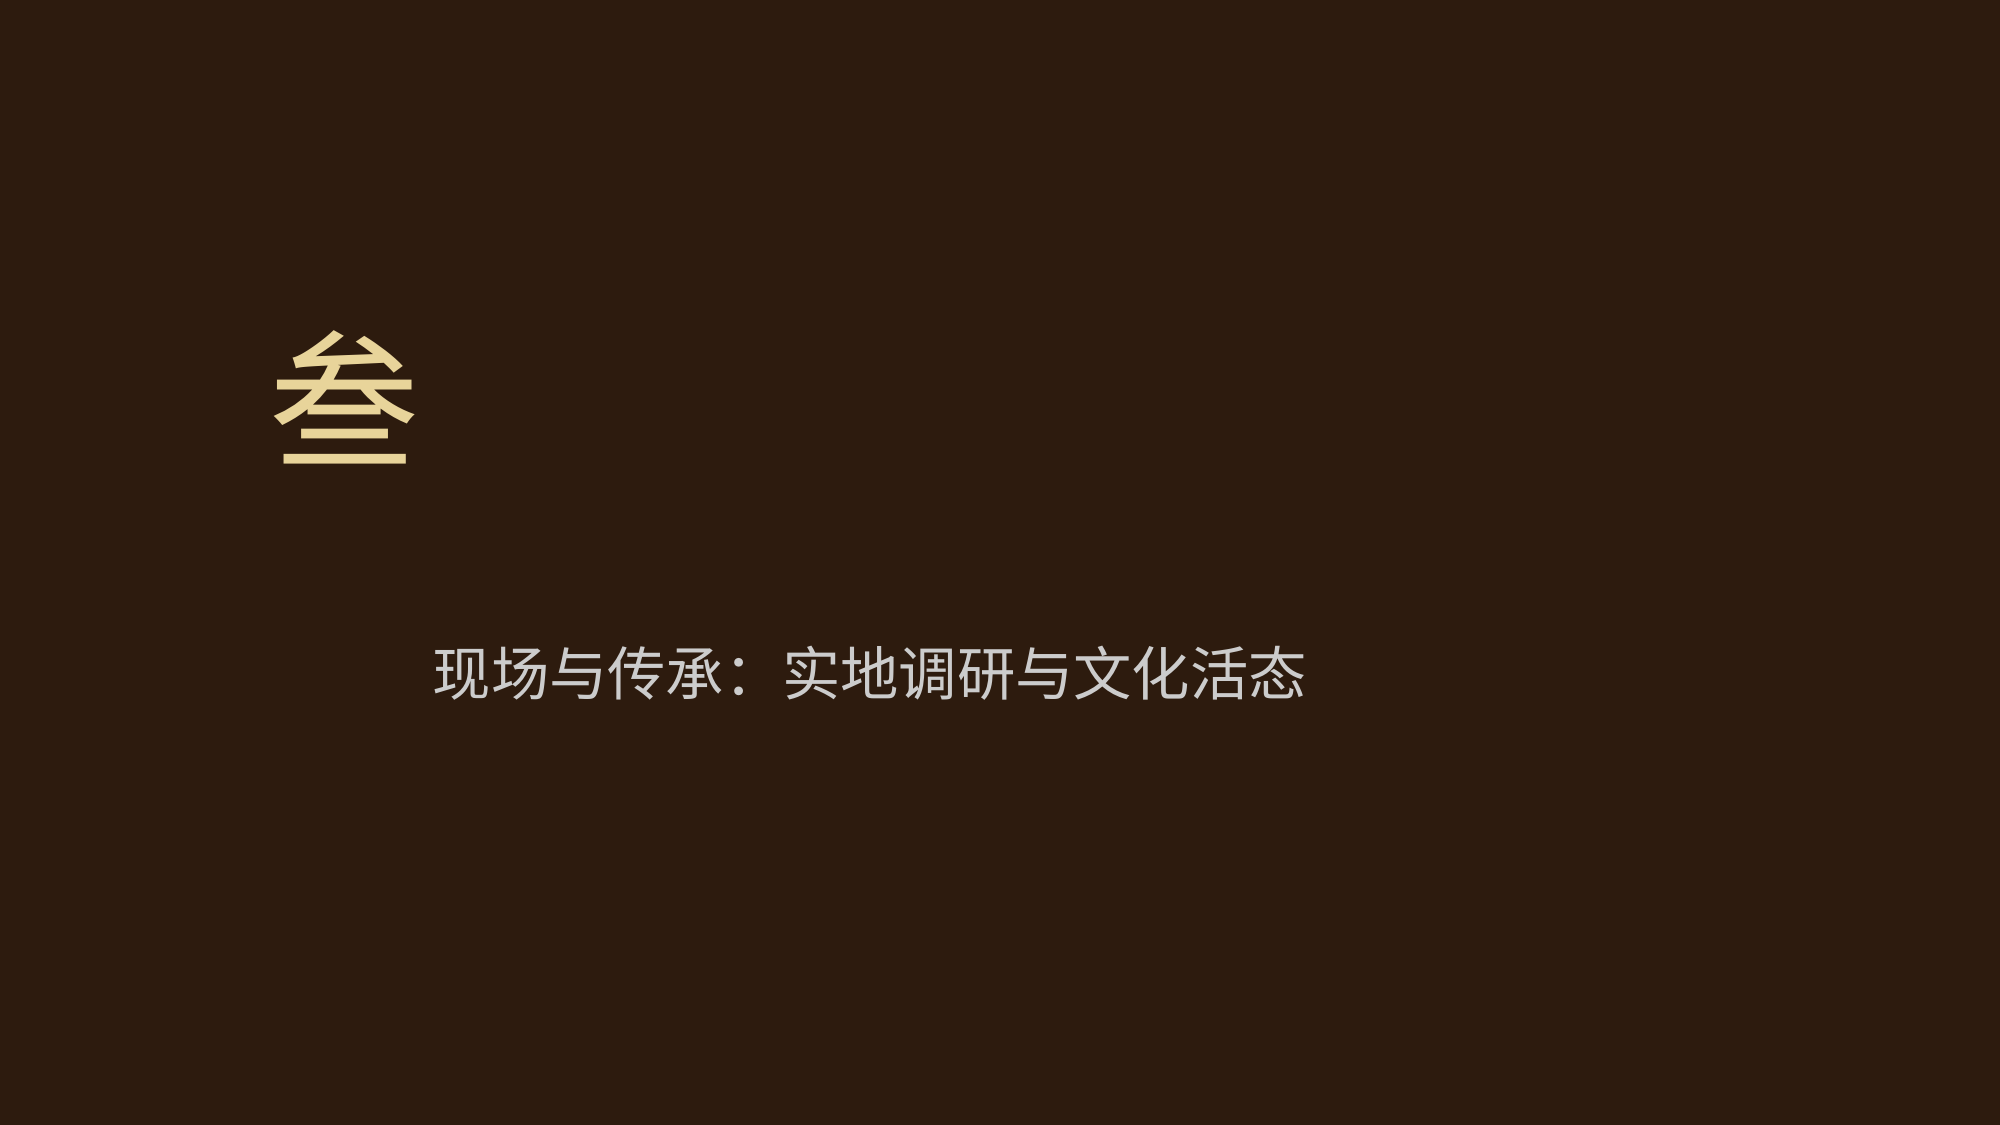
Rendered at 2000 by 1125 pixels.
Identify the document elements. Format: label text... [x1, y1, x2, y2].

text_box 现场与传承：实地调研与文化活态 [418, 630, 1322, 715]
text_box 叁 [255, 299, 435, 495]
